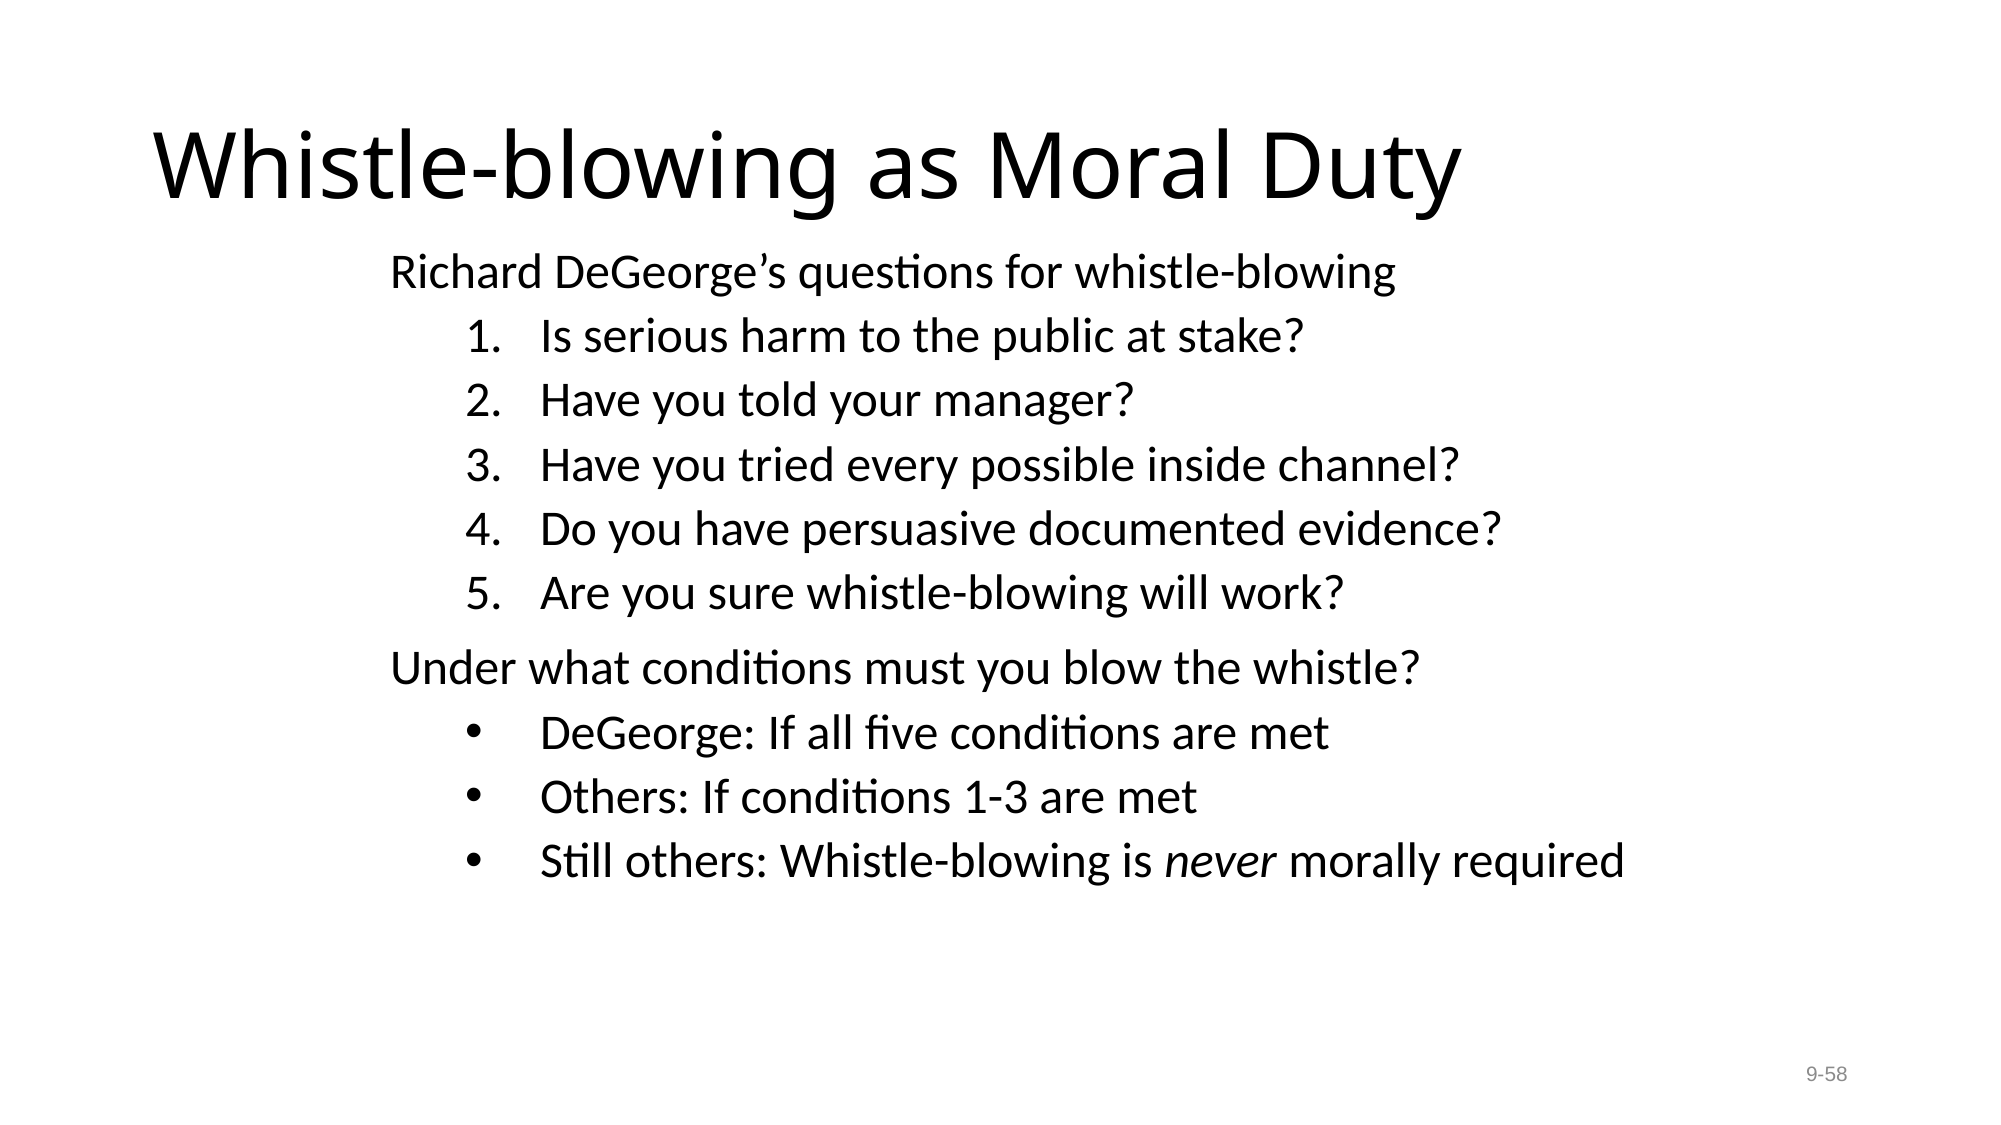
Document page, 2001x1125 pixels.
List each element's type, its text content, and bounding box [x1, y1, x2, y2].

list Richard DeGeorge’s questions for whistle-blowing Is serious harm to the public at stake? Have you told your manager? Have you tried every possible inside channel? Do you have persuasive documented evidence? Are you sure whistle-blowing will work? Under what conditions must you blow the whistle? DeGeorge: If all five conditions are met Others: If conditions 1-3 are met Still others: Whistle-blowing is never morally required [375, 237, 1650, 1038]
slide_number 9-58 [1412, 1042, 1863, 1103]
title Whistle-blowing as Moral Duty [137, 59, 1863, 278]
